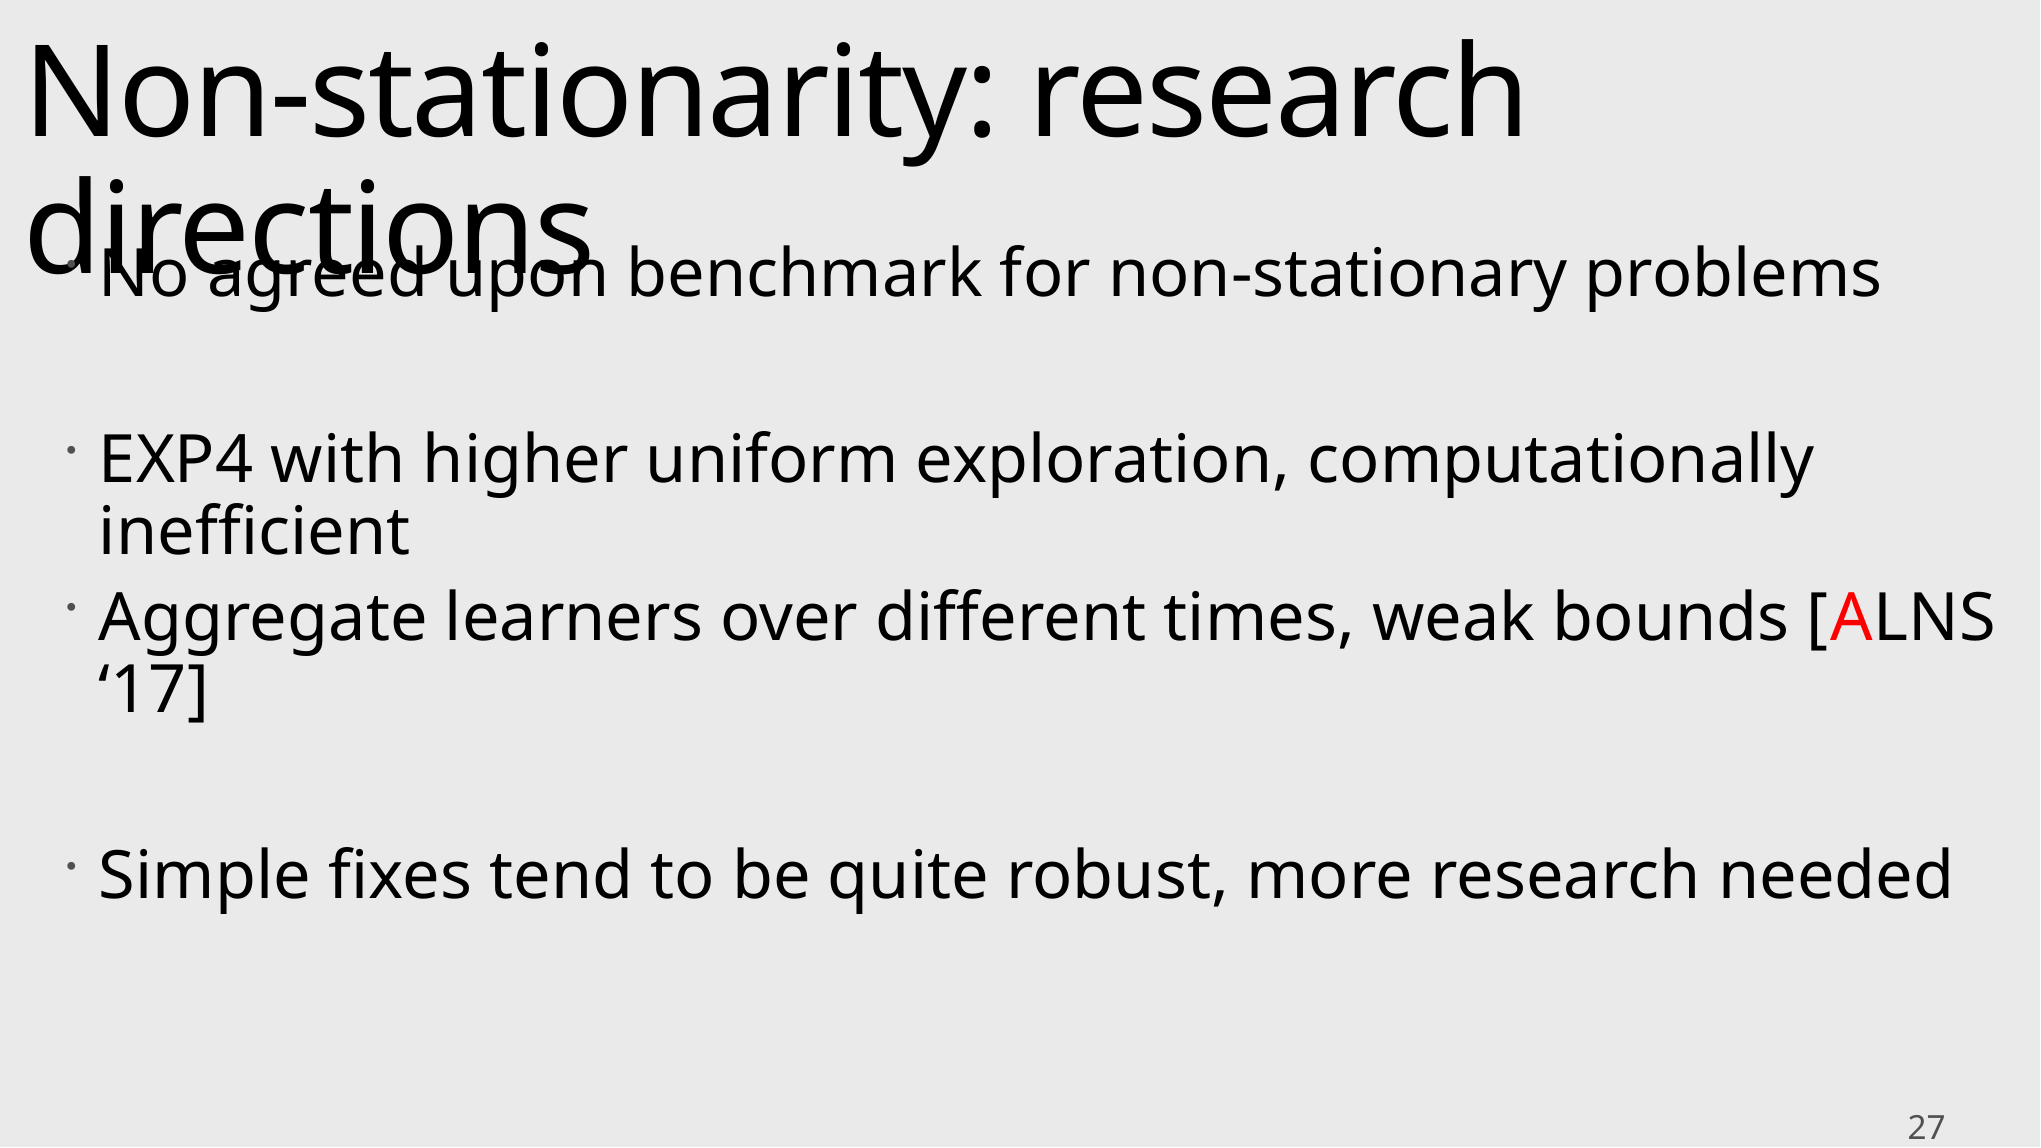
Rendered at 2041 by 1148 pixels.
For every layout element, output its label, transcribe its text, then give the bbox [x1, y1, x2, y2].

list No agreed upon benchmark for non-stationary problems EXP4 with higher uniform exploration, computationally inefficient Aggregate learners over different times, weak bounds [ALNS ‘17] Simple fixes tend to be quite robust, more research needed [0, 223, 2033, 860]
title Non-stationarity: research directions [0, 11, 1951, 162]
